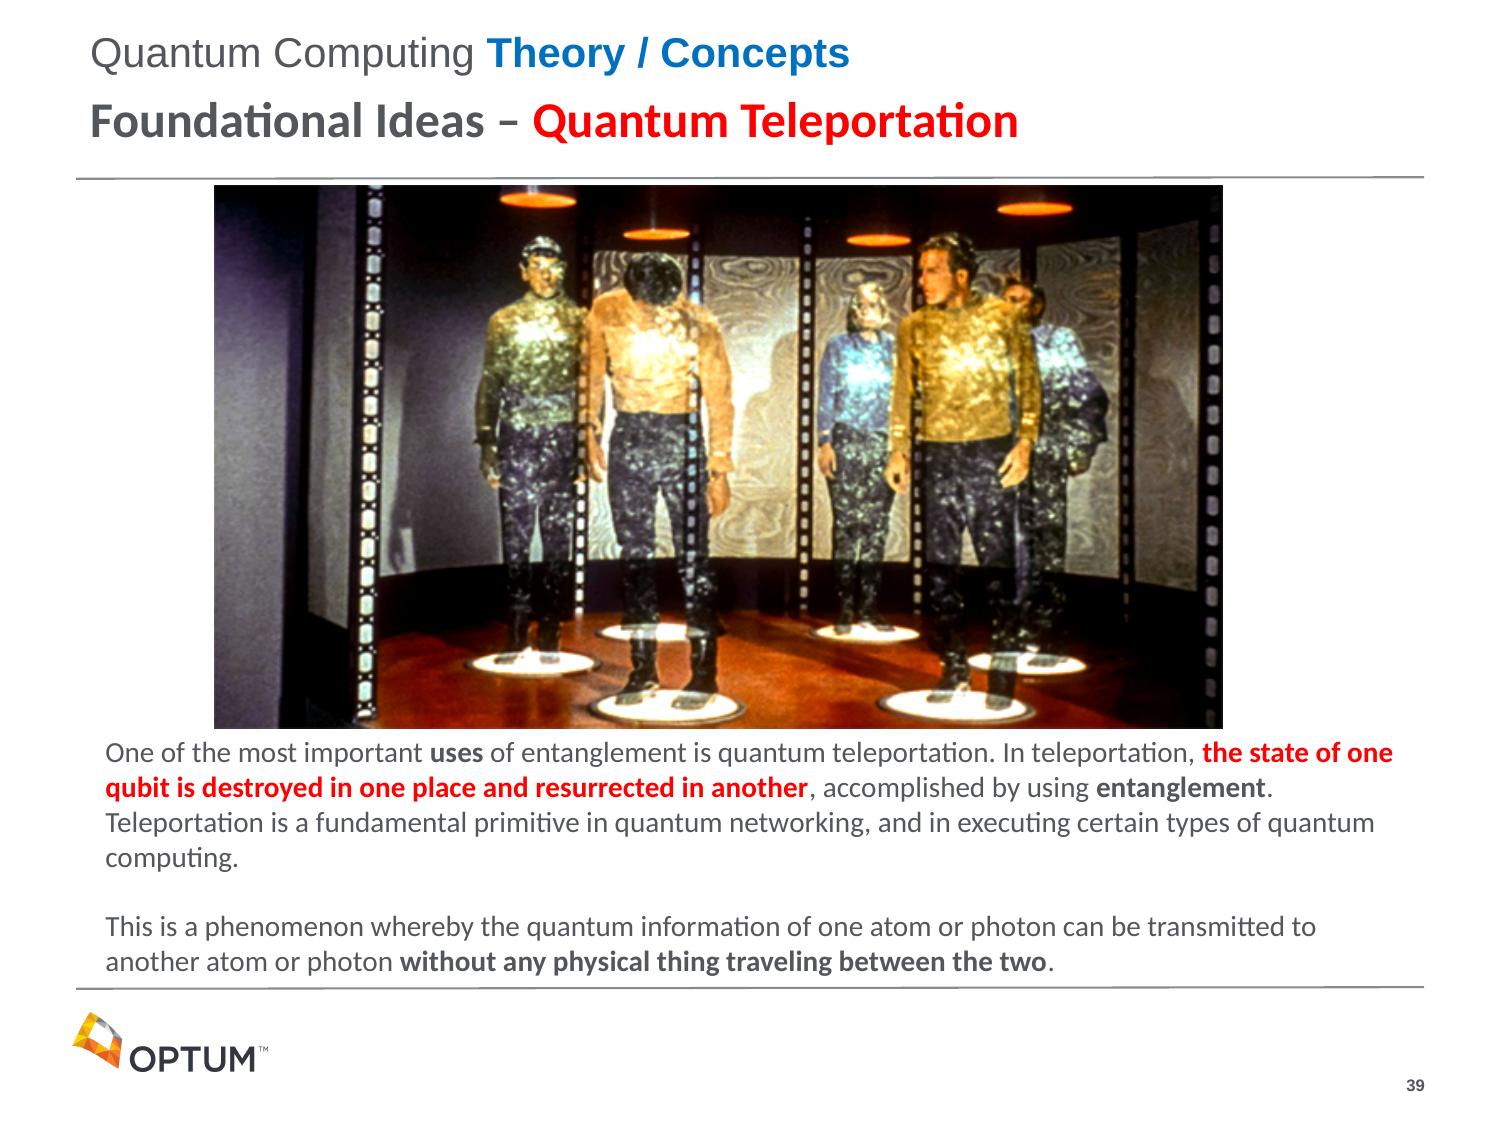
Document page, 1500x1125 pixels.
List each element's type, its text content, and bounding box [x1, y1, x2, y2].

picture [72, 1012, 268, 1072]
text_box Quantum Computing Theory / Concepts Foundational Ideas – Quantum Teleportation [75, 24, 1167, 175]
text_box One of the most important uses of entanglement is quantum teleportation. In teleportation, the state of one qubit is destroyed in one place and resurrected in another, accomplished by using entanglement. Teleportation is a fundamental primitive in quantum networking, and in executing certain types of quantum computing. This is a phenomenon whereby the quantum information of one atom or photon can be transmitted to another atom or photon without any physical thing traveling between the two. [90, 725, 1415, 985]
picture [214, 184, 1224, 730]
